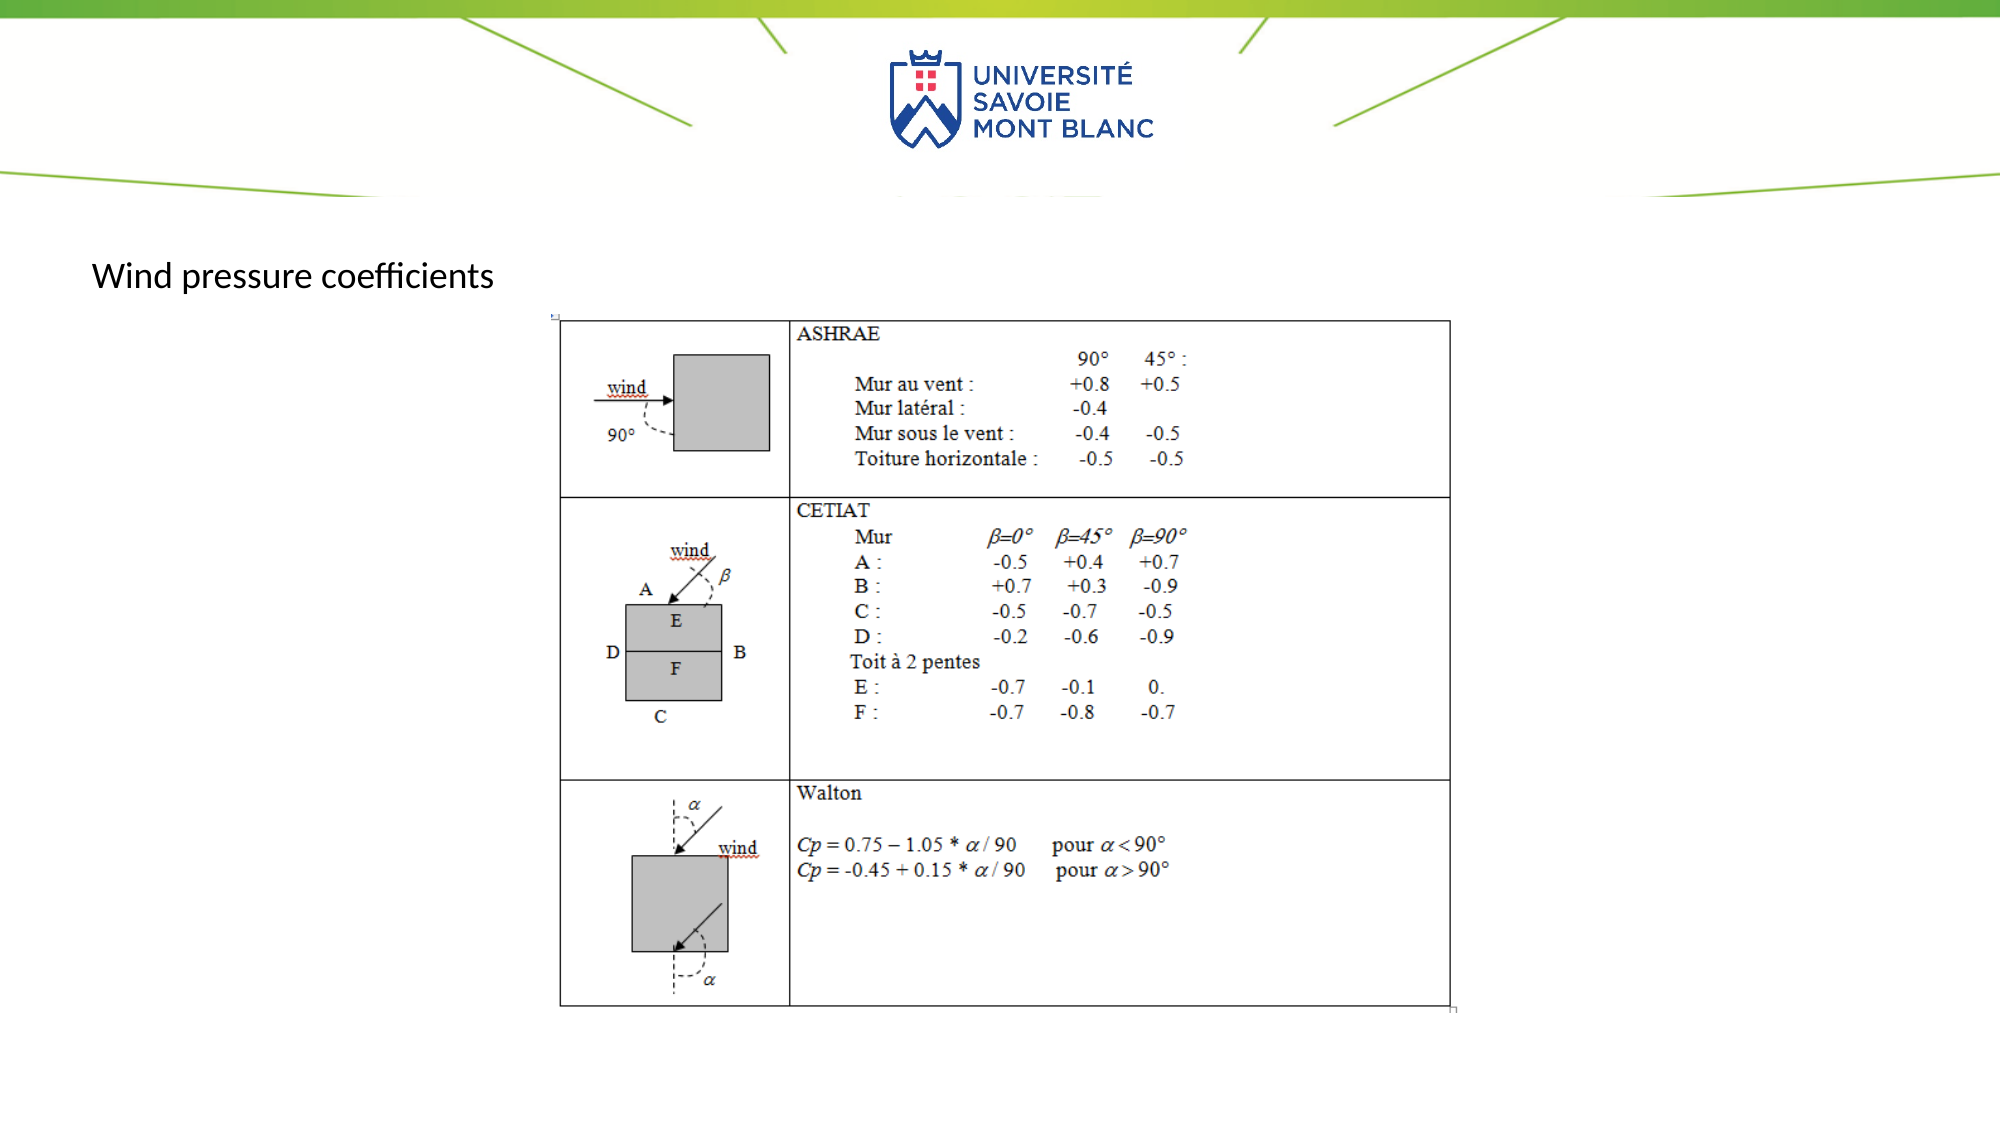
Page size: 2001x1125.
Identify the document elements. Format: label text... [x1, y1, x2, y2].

text_box Wind pressure coefficients [77, 243, 510, 304]
picture [0, 0, 2000, 197]
picture [550, 314, 1461, 1013]
